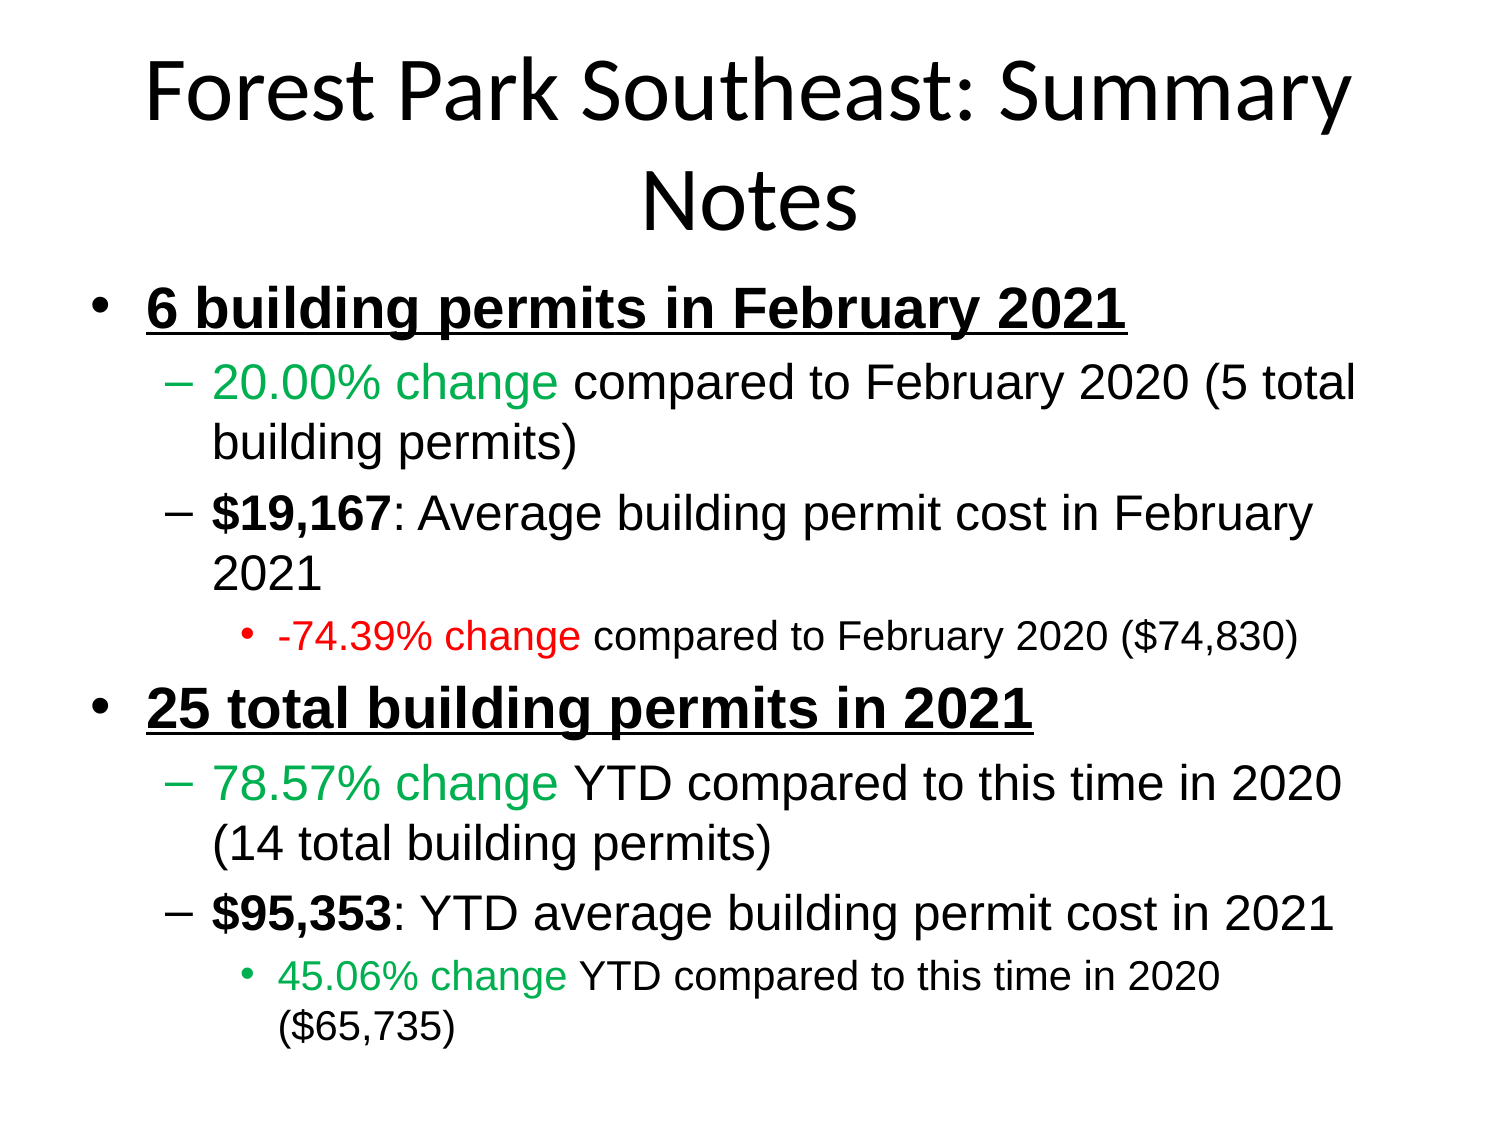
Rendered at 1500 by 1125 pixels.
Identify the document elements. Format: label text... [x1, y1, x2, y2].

title Forest Park Southeast: Summary Notes [75, 45, 1425, 233]
list 6 building permits in February 2021 20.00% change compared to February 2020 (5 total building permits) $19,167: Average building permit cost in February 2021 -74.39% change compared to February 2020 ($74,830) 25 total building permits in 2021 78.57% change YTD compared to this time in 2020 (14 total building permits) $95,353: YTD average building permit cost in 2021 45.06% change YTD compared to this time in 2020 ($65,735) [75, 262, 1425, 1005]
